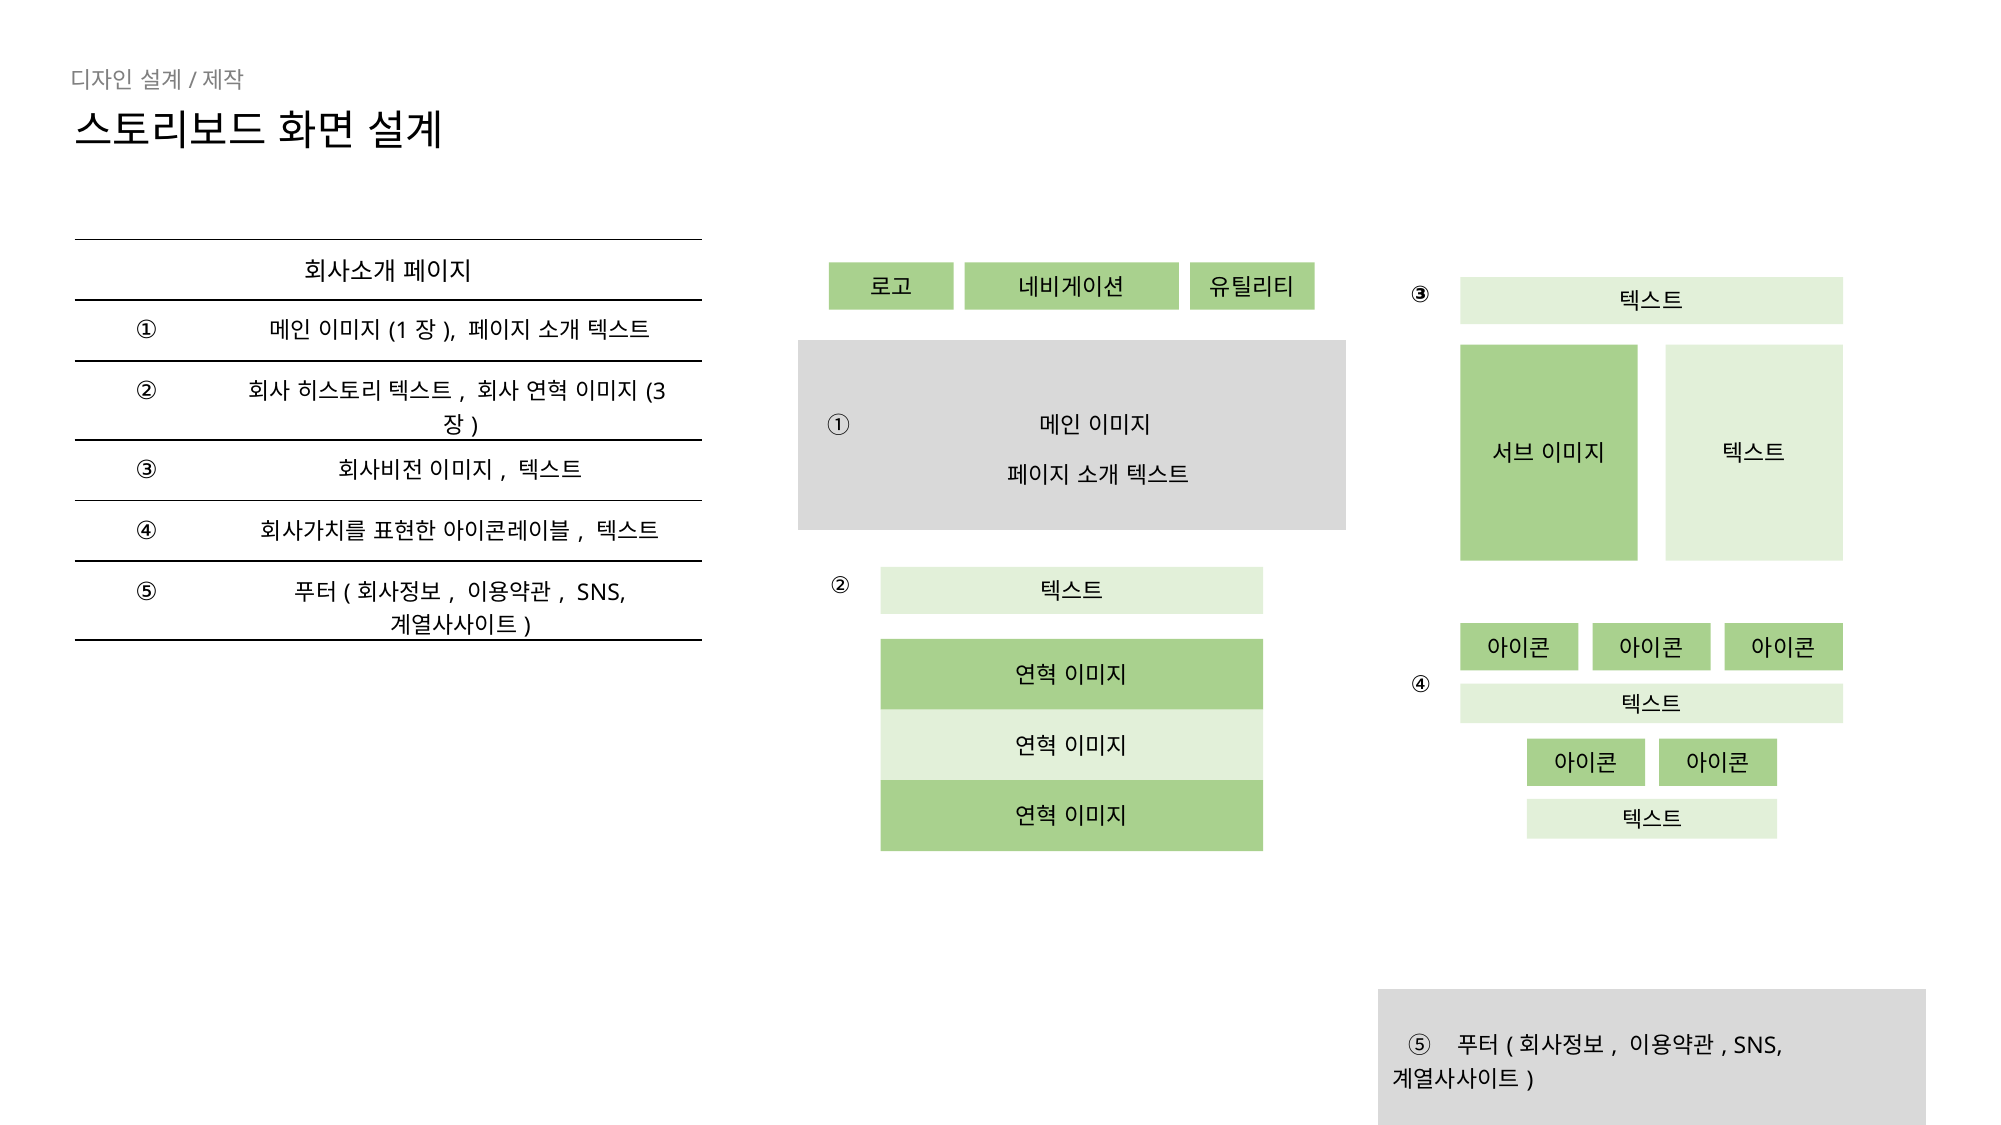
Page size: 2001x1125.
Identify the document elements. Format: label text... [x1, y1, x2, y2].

table_cell ① [75, 301, 219, 360]
table_cell ② [798, 531, 1346, 902]
table_cell 회사가치를 표현한 아이콘레이블, 텍스트 [219, 501, 702, 560]
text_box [1460, 623, 1844, 839]
table_header 회사소개 페이지 [75, 240, 702, 299]
table_header [798, 240, 1346, 334]
table_cell 회사비전 이미지, 텍스트 [219, 441, 702, 500]
table_cell ④ [75, 501, 219, 560]
table_cell 메인 이미지(1장), 페이지 소개 텍스트 [219, 301, 702, 360]
table_cell ② [75, 362, 219, 439]
table_header ③ [1378, 240, 1926, 627]
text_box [1460, 277, 1844, 561]
table_cell ③ [75, 441, 219, 500]
text_box 스토리보드 화면 설계 [59, 96, 460, 162]
table_cell ① 메인 이미지 페이지 소개 텍스트 [798, 340, 1346, 530]
table_cell ④ [1378, 632, 1926, 987]
table_cell ⑤ [75, 562, 219, 639]
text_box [880, 566, 1264, 852]
table_cell 회사 히스토리 텍스트, 회사 연혁 이미지(3장) [219, 362, 702, 439]
text_box 디자인 설계/제작 [55, 58, 260, 101]
table_cell 푸터(회사정보, 이용약관, SNS, 계열사사이트) [219, 562, 702, 639]
table_cell ⑤ 푸터(회사정보, 이용약관, SNS, 계열사사이트) [1378, 989, 1926, 1125]
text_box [828, 262, 1315, 310]
